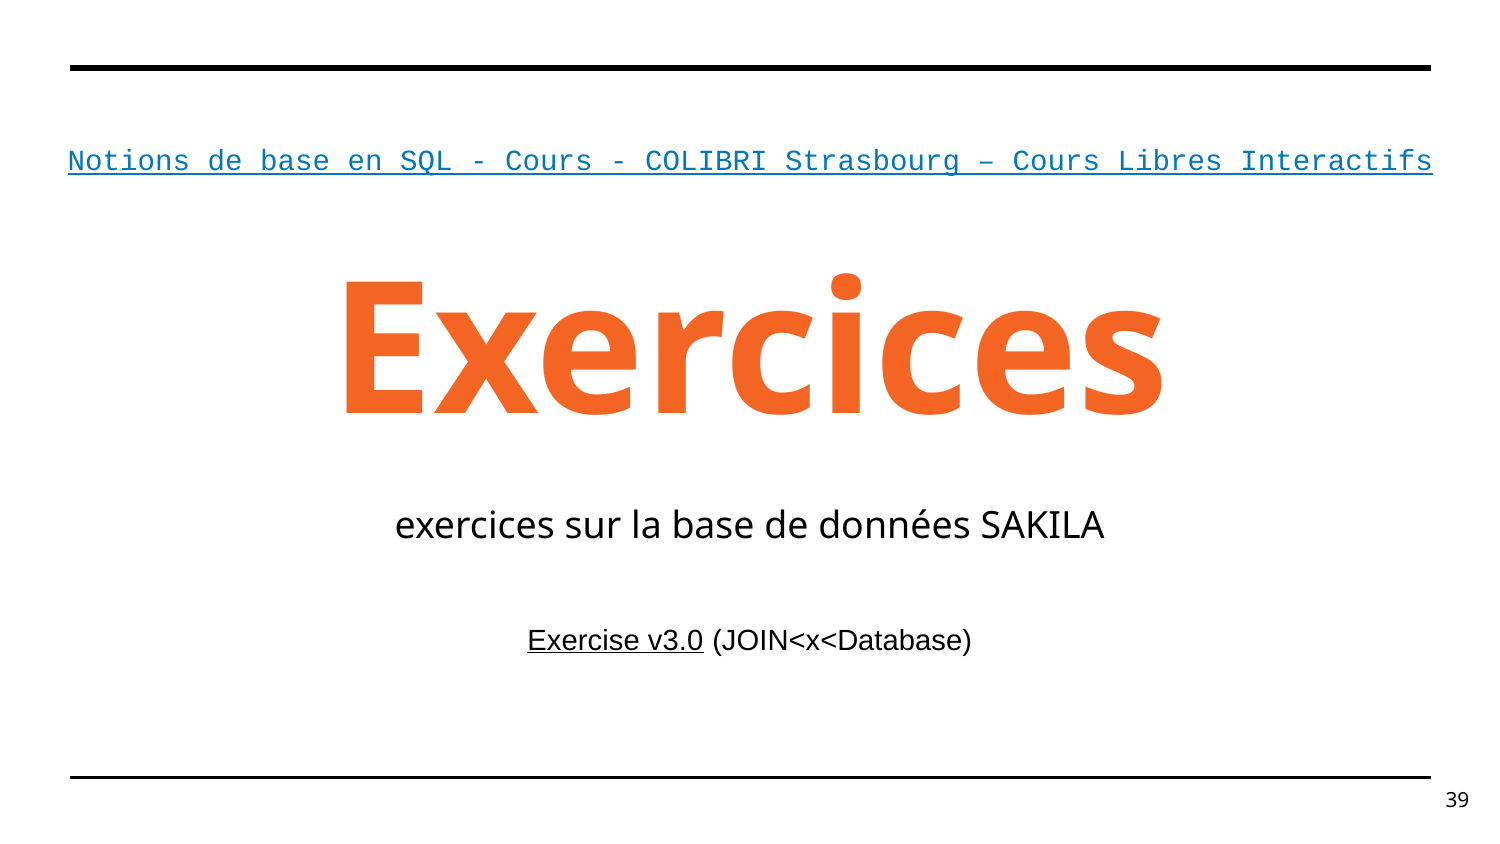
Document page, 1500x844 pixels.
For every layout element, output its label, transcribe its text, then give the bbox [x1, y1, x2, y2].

slide_number ‹#› [1394, 769, 1484, 834]
text_box Notions de base en SQL - Cours - COLIBRI Strasbourg – Cours Libres Interactifs [0, 126, 1500, 191]
list exercices sur la base de données SAKILA [140, 478, 1360, 655]
text_box Exercise v3.0 (JOIN<x<Database) [503, 605, 996, 671]
title Exercices [140, 214, 1360, 467]
